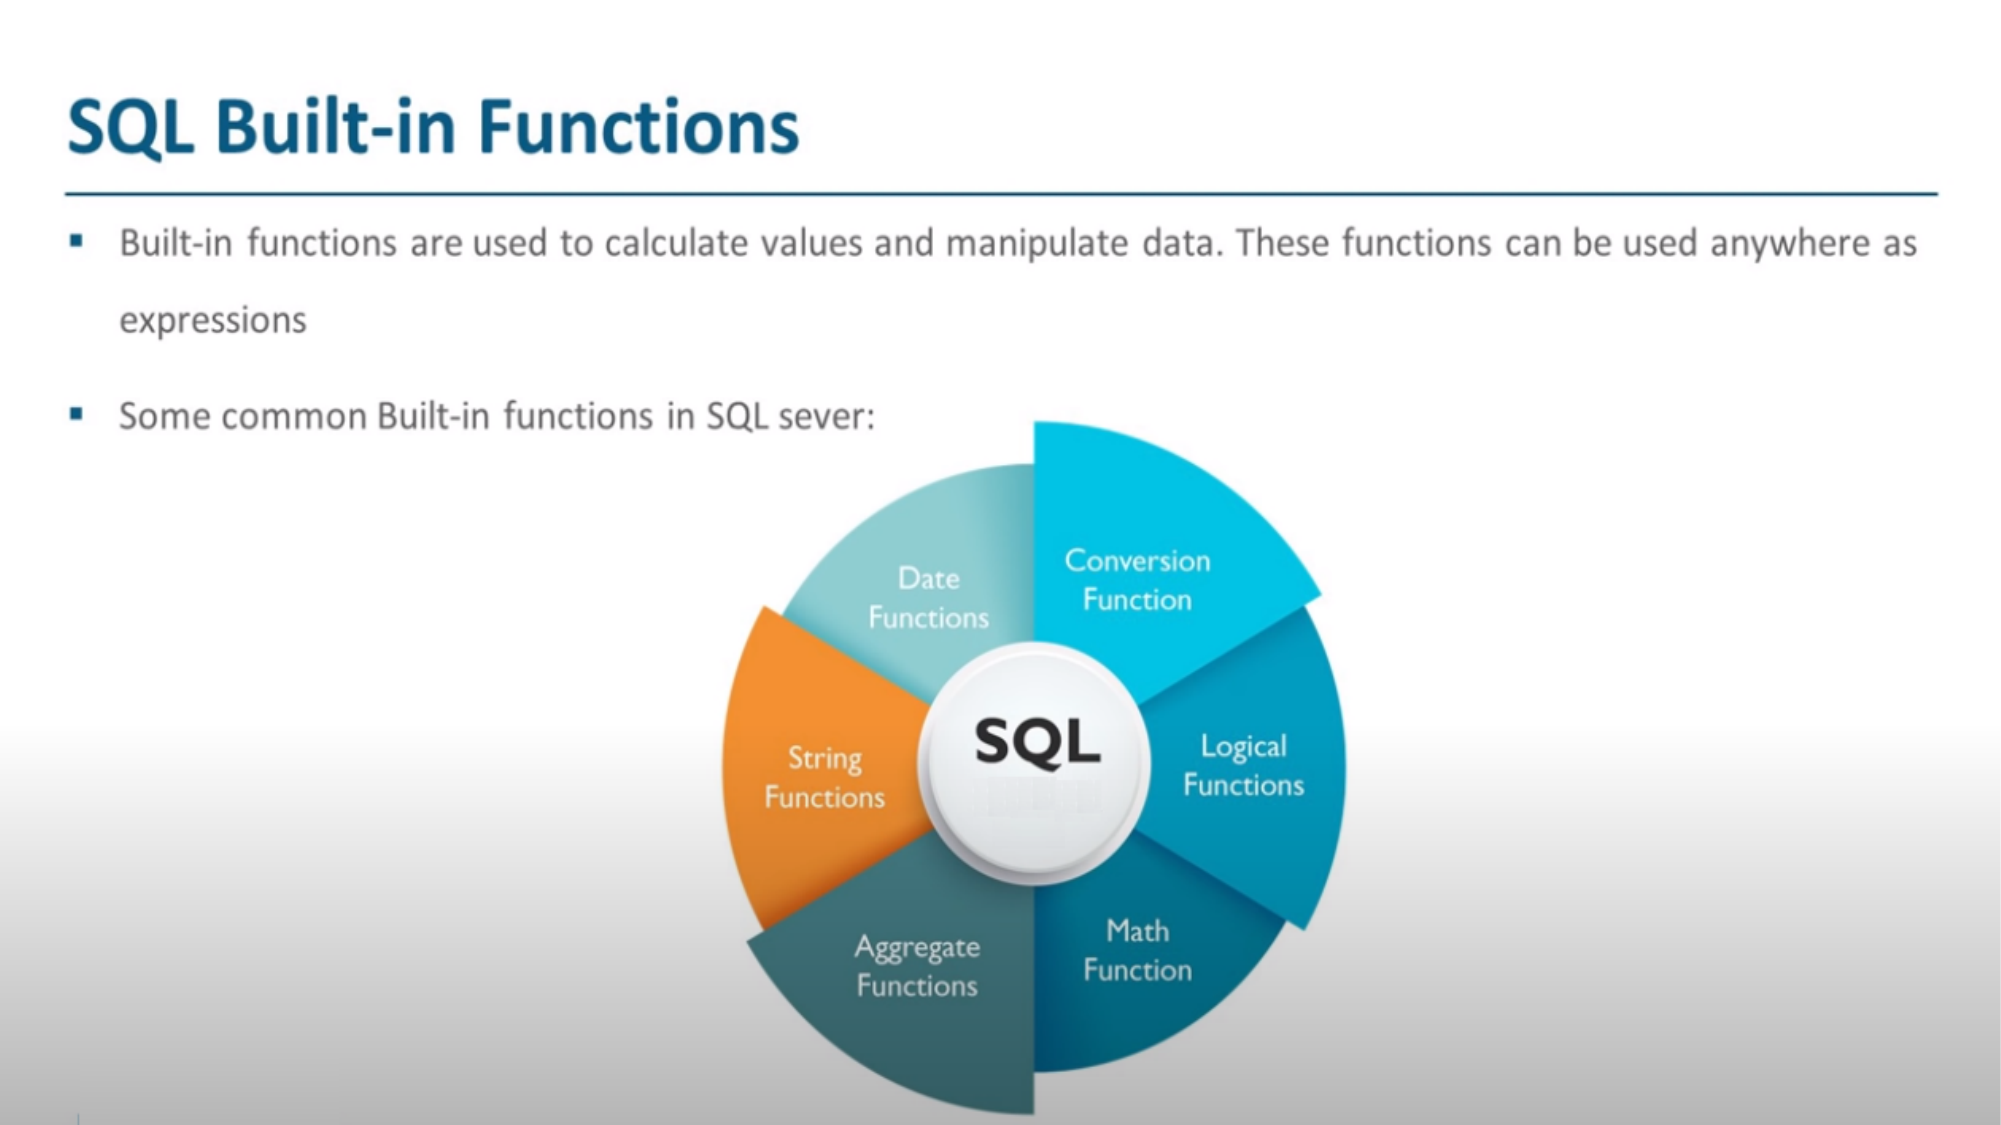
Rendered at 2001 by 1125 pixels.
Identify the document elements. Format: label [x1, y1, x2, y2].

text_box [0, 25, 2000, 1125]
